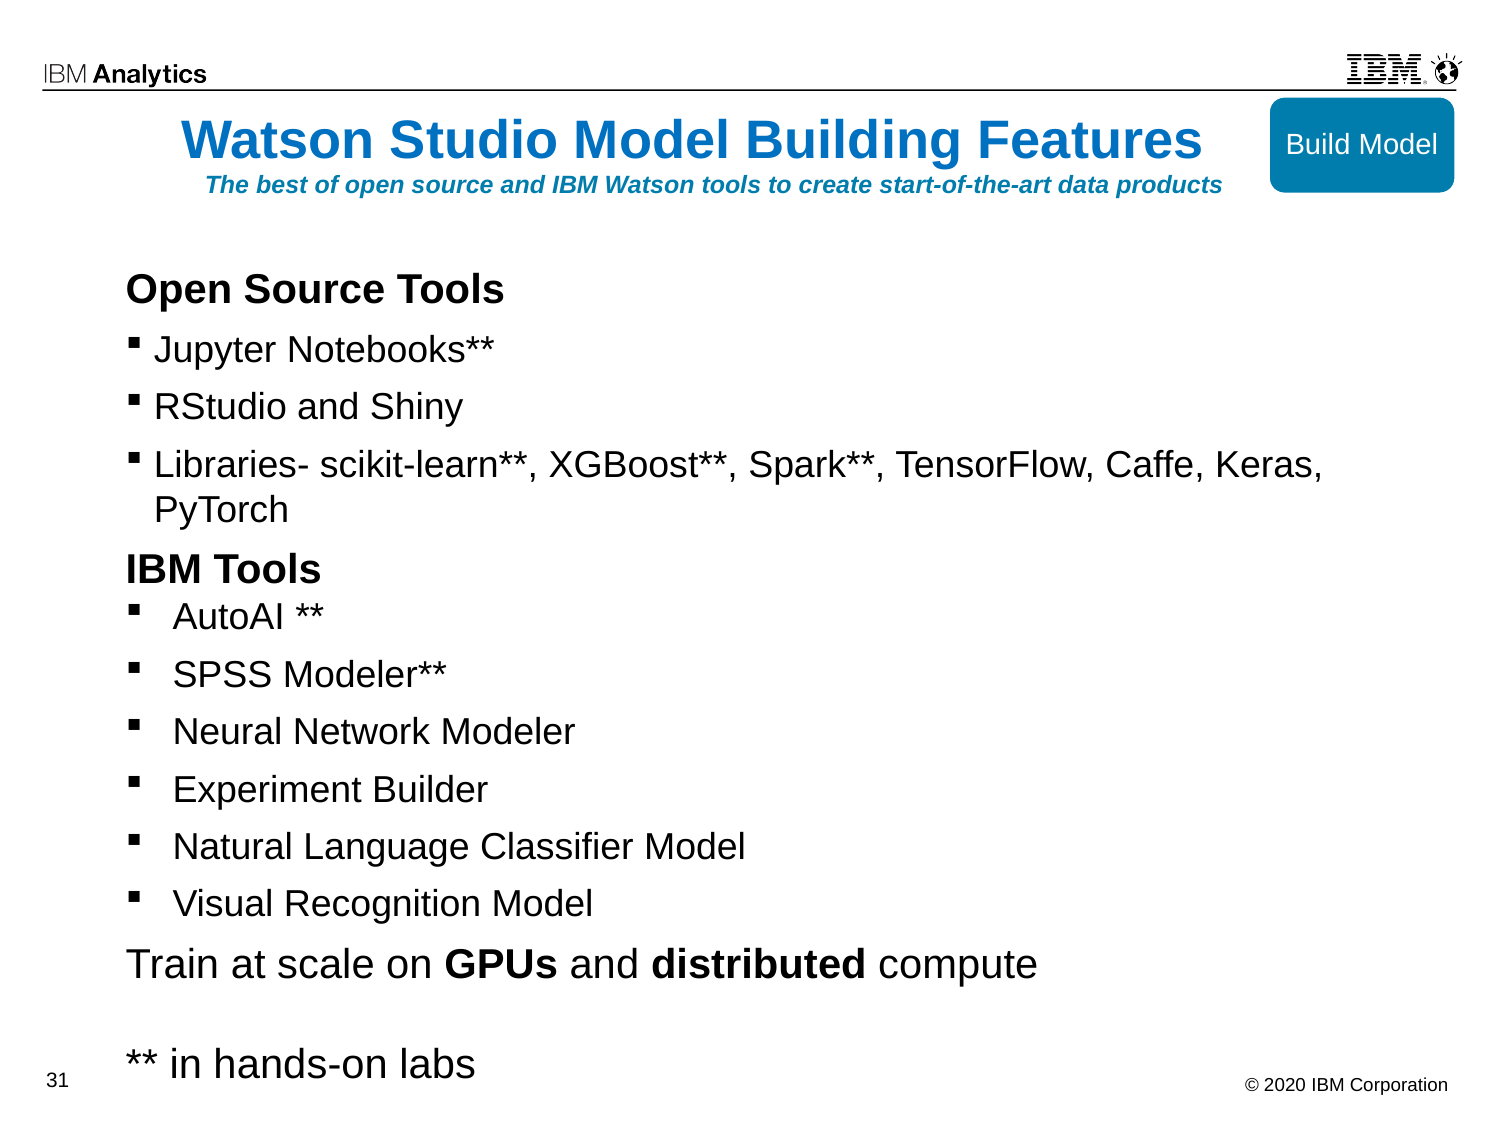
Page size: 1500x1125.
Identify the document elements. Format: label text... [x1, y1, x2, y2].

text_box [1267, 95, 1457, 195]
text_box Open Source Tools Jupyter Notebooks** RStudio and Shiny Libraries- scikit-learn**, XGBoost**, Spark**, TensorFlow, Caffe, Keras, PyTorch IBM Tools AutoAI ** SPSS Modeler** Neural Network Modeler Experiment Builder Natural Language Classifier Model Visual Recognition Model Train at scale on GPUs and distributed compute ** in hands-on labs [110, 254, 1352, 1125]
picture [26, 46, 225, 102]
text_box The best of open source and IBM Watson tools to create start-of-the-art data products [190, 161, 1257, 237]
title Watson Studio Model Building Features [43, 97, 1263, 180]
picture [1336, 42, 1471, 94]
